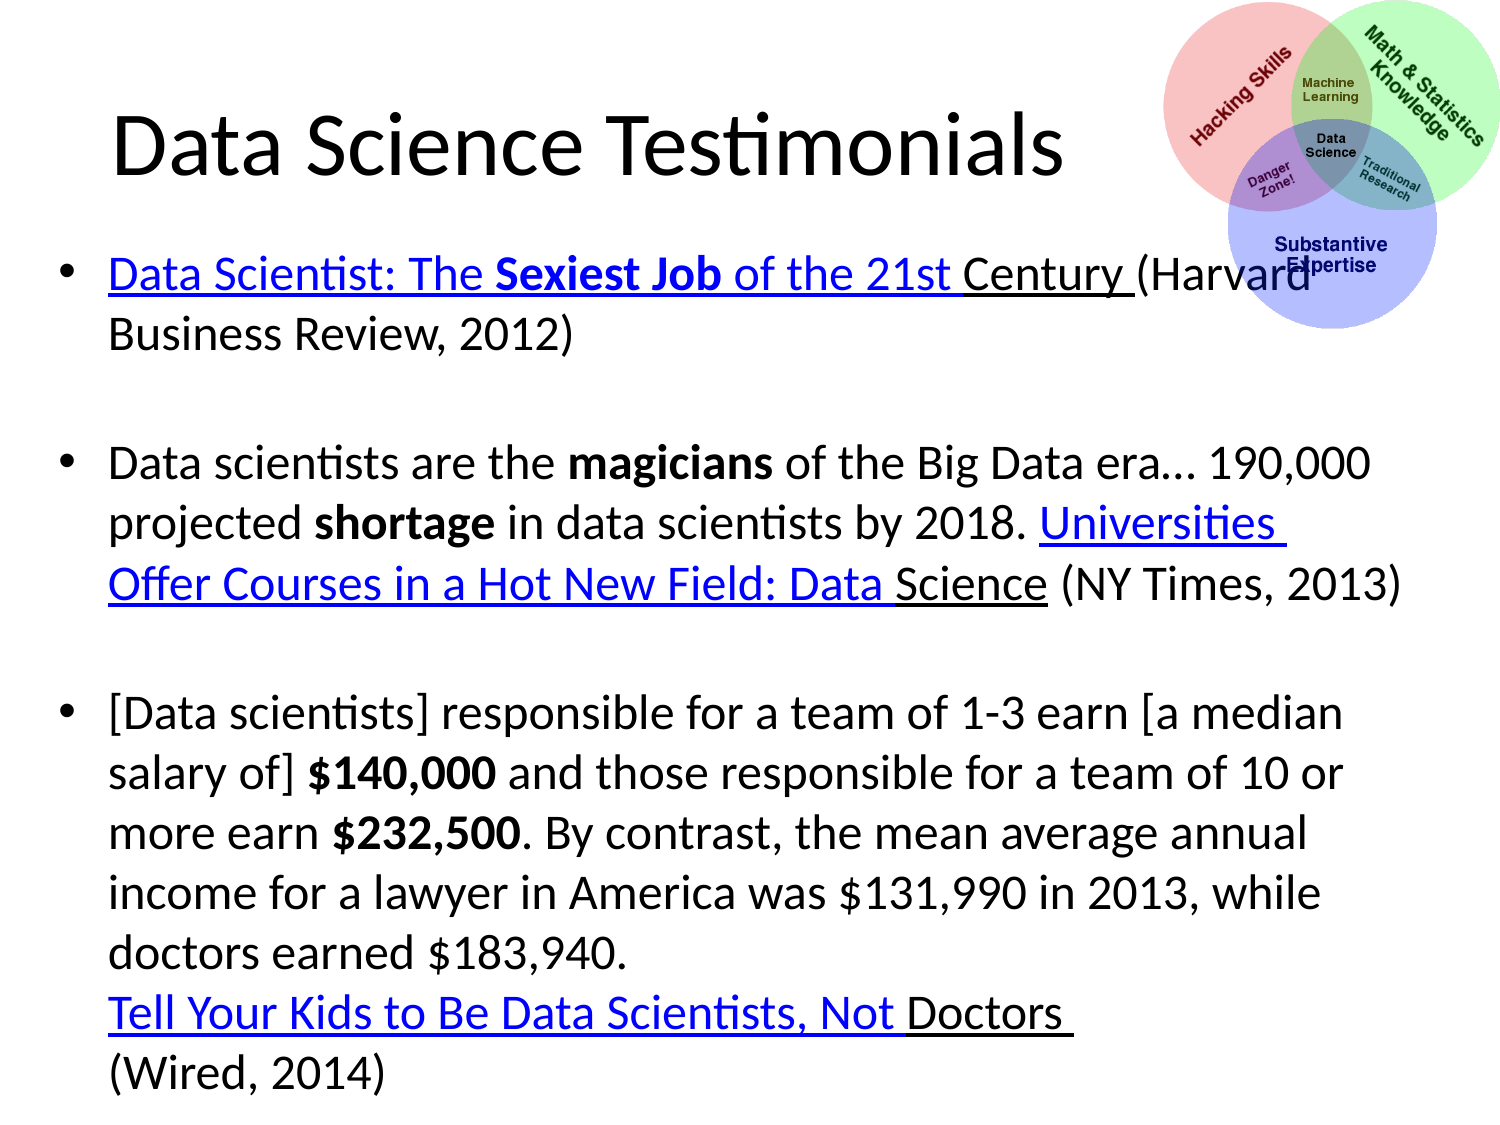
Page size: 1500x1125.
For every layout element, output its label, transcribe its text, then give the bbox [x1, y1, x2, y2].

list Data Scientist: The Sexiest Job of the 21st Century (Harvard Business Review, 2012) Data scientists are the magicians of the Big Data era… 190,000 projected shortage in data scientists by 2018. Universities Offer Courses in a Hot New Field: Data Science (NY Times, 2013) [Data scientists] responsible for a team of 1-3 earn [a median salary of] $140,000 and those responsible for a team of 10 or more earn $232,500. By contrast, the mean average annual income for a lawyer in America was $131,990 in 2013, while doctors earned $183,940. Tell Your Kids to Be Data Scientists, Not Doctors (Wired, 2014) [43, 232, 1462, 1125]
title Data Science Testimonials [21, 45, 1151, 233]
picture [1156, 0, 1500, 334]
